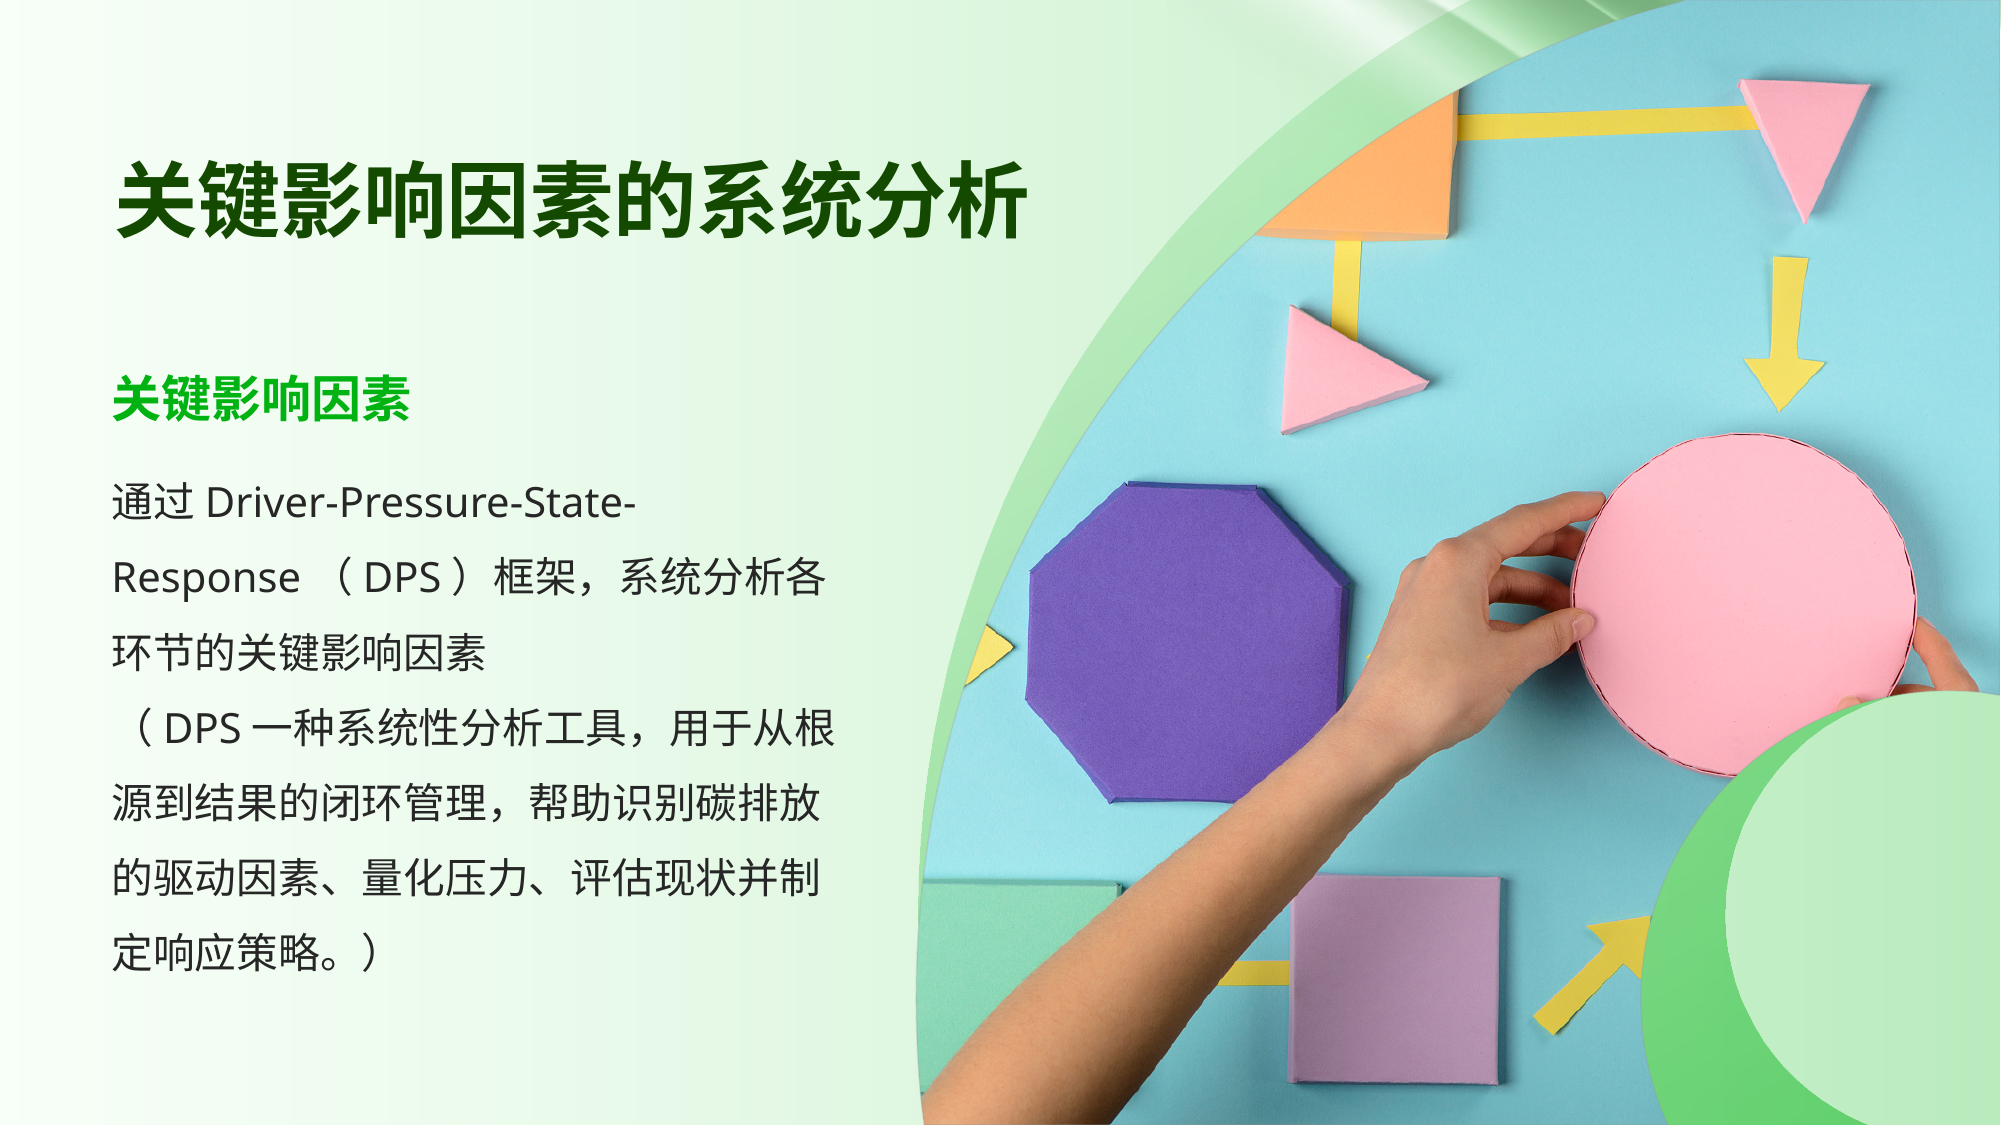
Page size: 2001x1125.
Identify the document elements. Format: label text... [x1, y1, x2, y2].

title 关键影响因素的系统分析 [114, 99, 916, 248]
text_box 关键影响因素 [111, 355, 820, 428]
text_box 通过Driver-Pressure-State-Response（DPS）框架，系统分析各环节的关键影响因素 （DPS一种系统性分析工具，用于从根源到结果的闭环管理，帮助识别碳排放的驱动因素、量化压力、评估现状并制定响应策略。） [111, 451, 846, 1065]
picture [916, 0, 2001, 1125]
